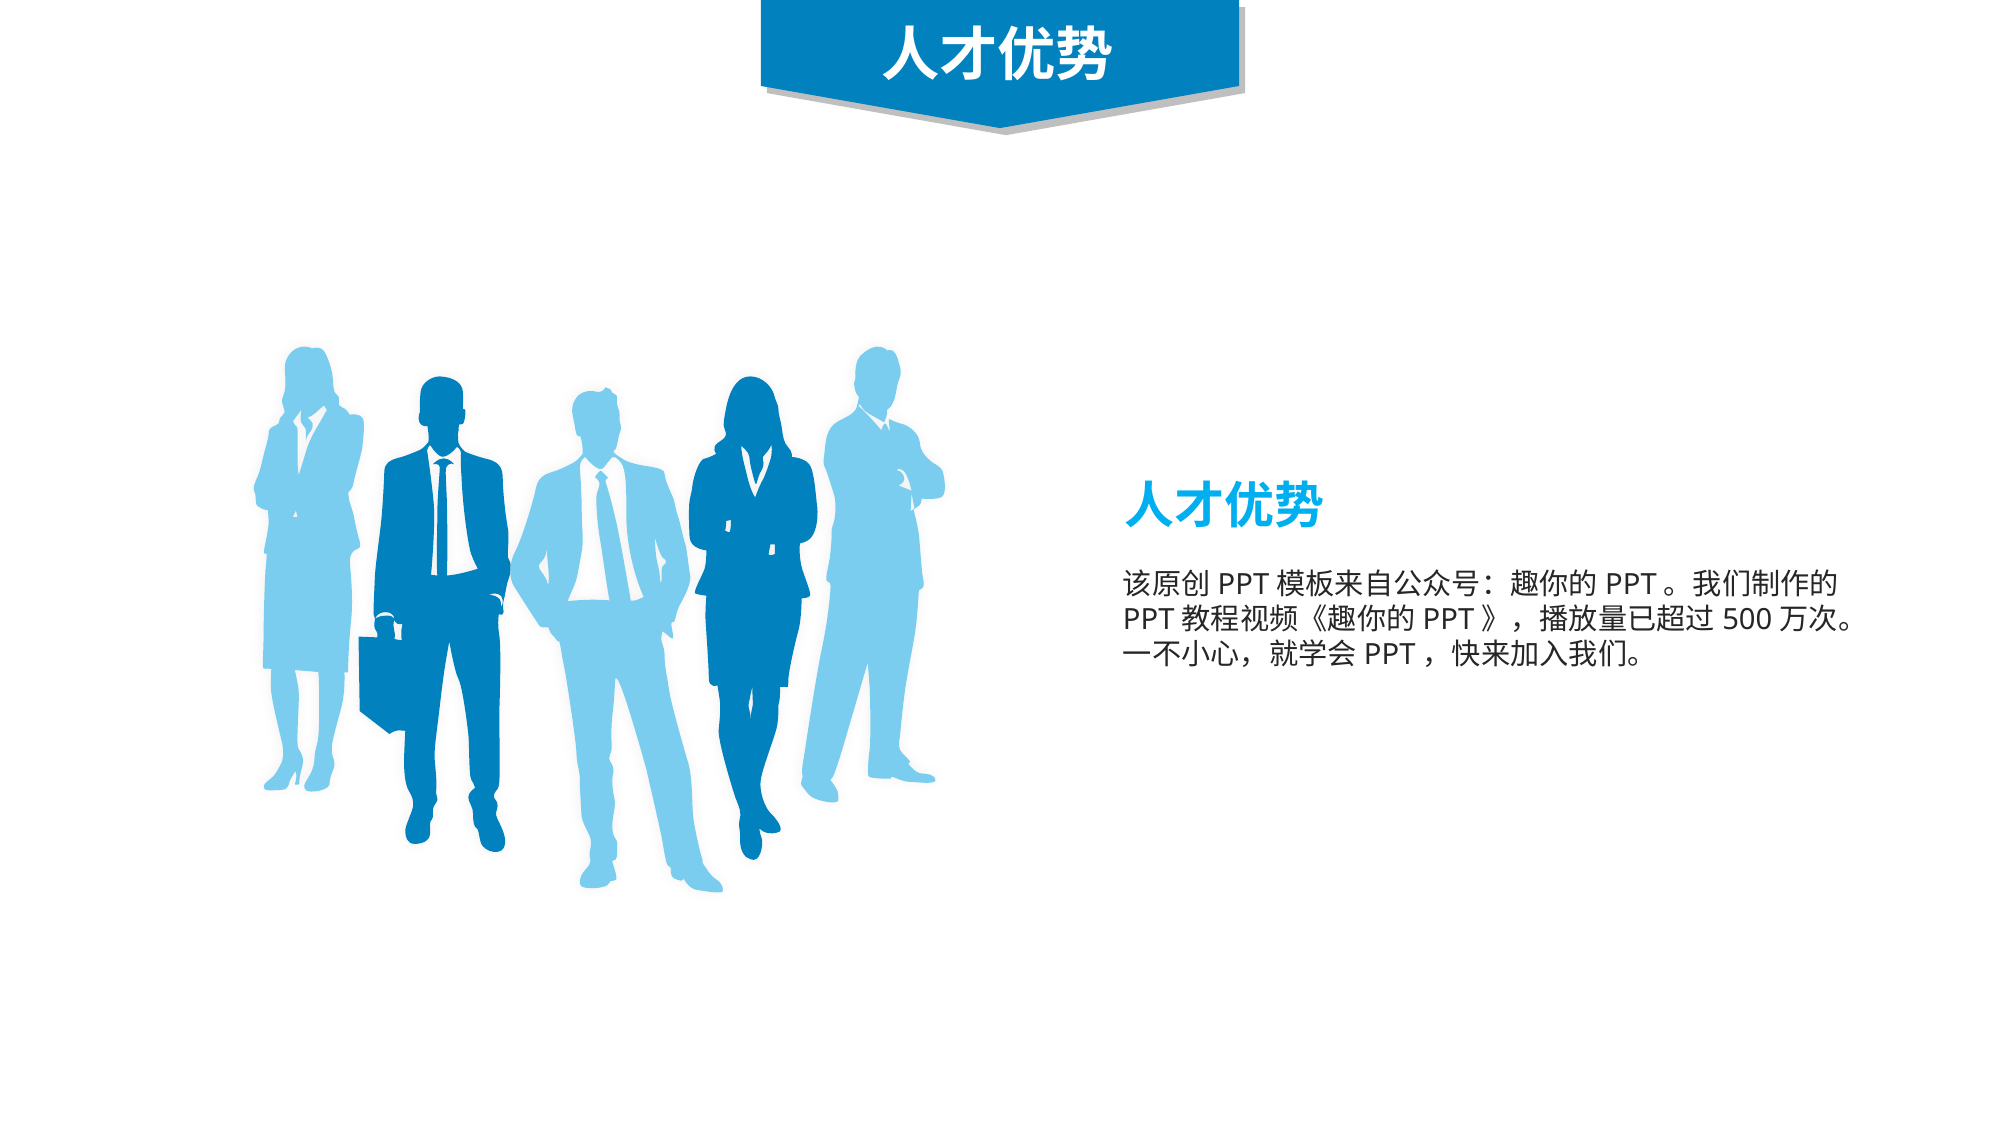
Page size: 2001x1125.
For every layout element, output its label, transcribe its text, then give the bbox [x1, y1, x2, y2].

text_box [765, 5, 1247, 137]
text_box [253, 341, 947, 895]
text_box 该原创PPT模板来自公众号：趣你的PPT。我们制作的PPT教程视频《趣你的PPT》，播放量已超过500万次。 一不小心，就学会PPT，快来加入我们。 [1108, 557, 1896, 678]
text_box [759, 0, 1241, 130]
text_box 人才优势 [866, 9, 1239, 95]
text_box 人才优势 [1109, 466, 1340, 542]
